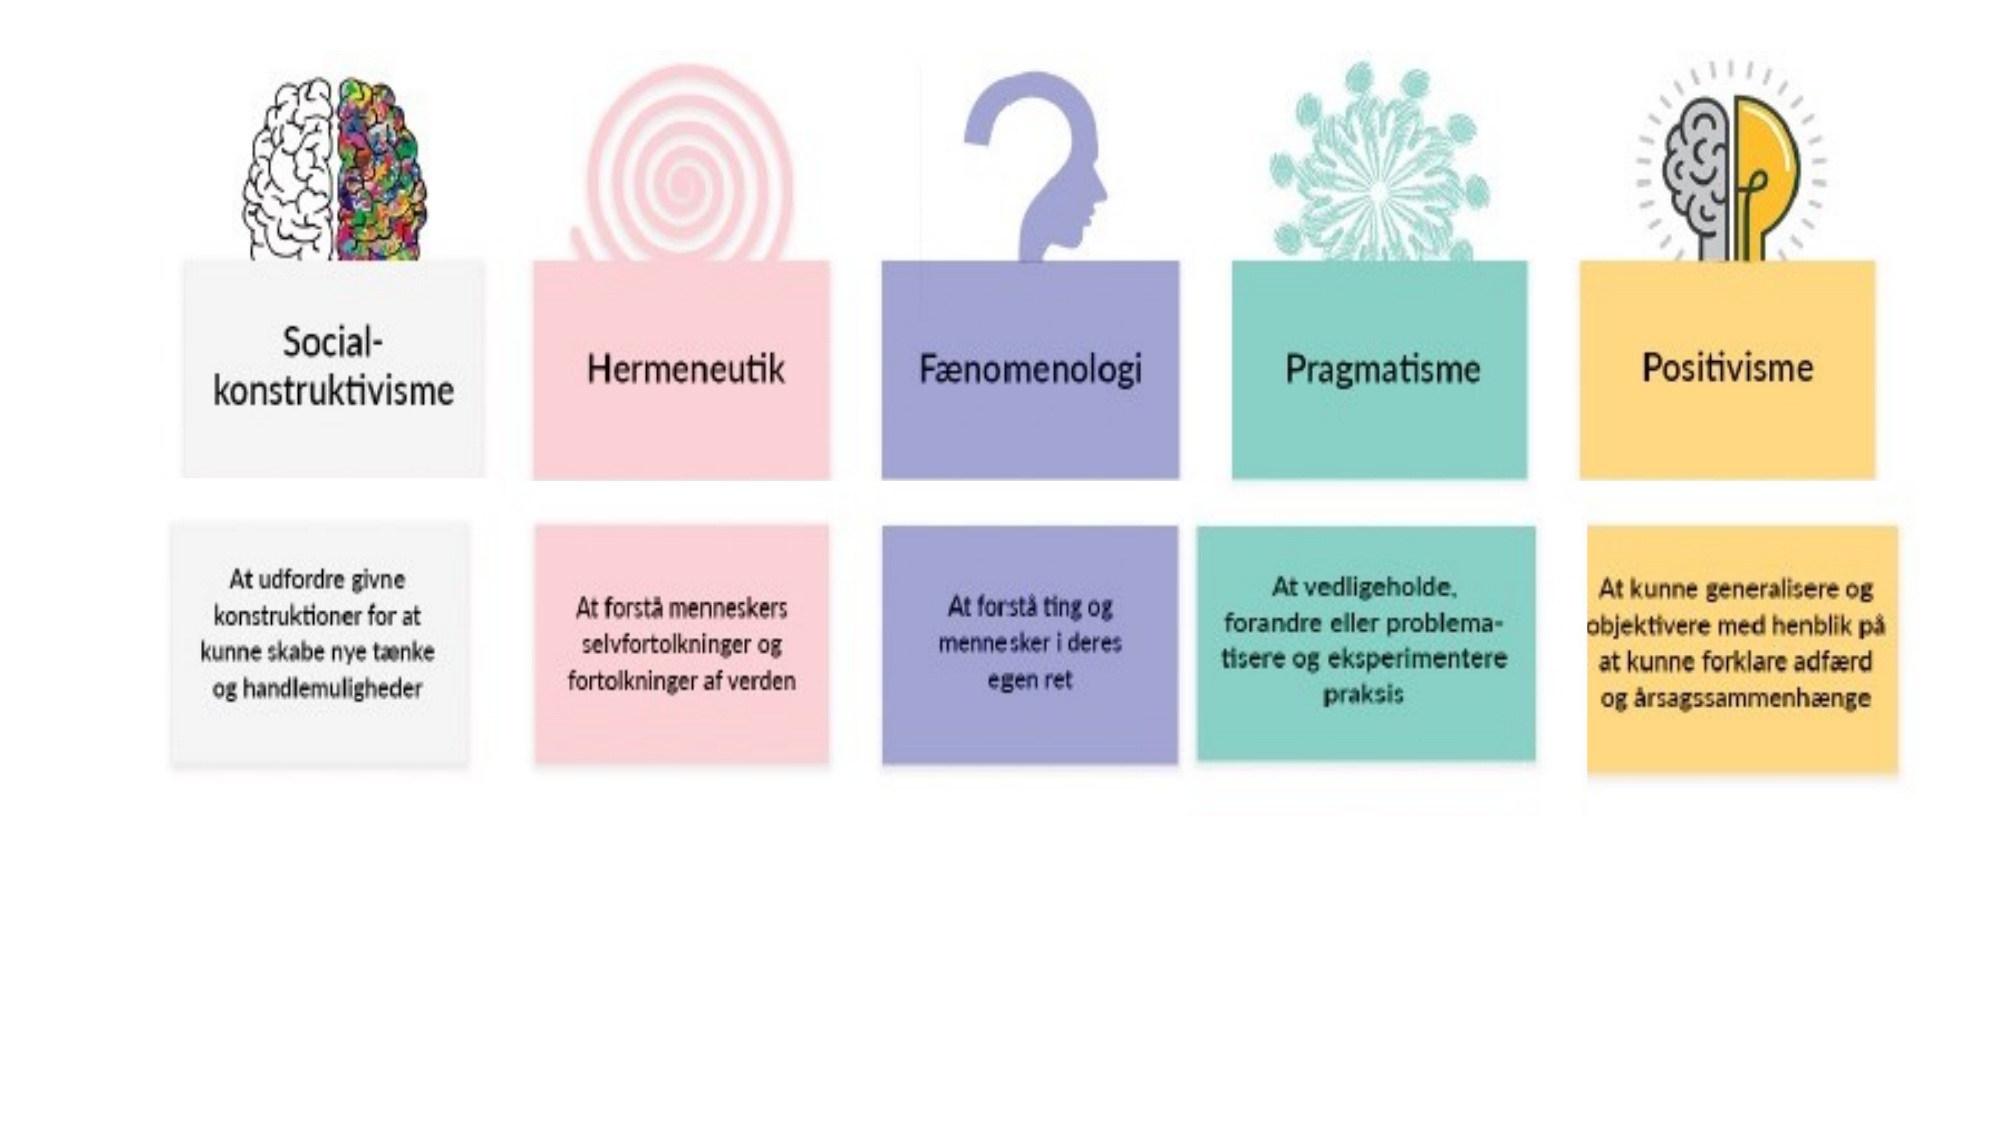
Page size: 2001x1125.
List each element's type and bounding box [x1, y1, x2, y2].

picture [37, 49, 1938, 816]
